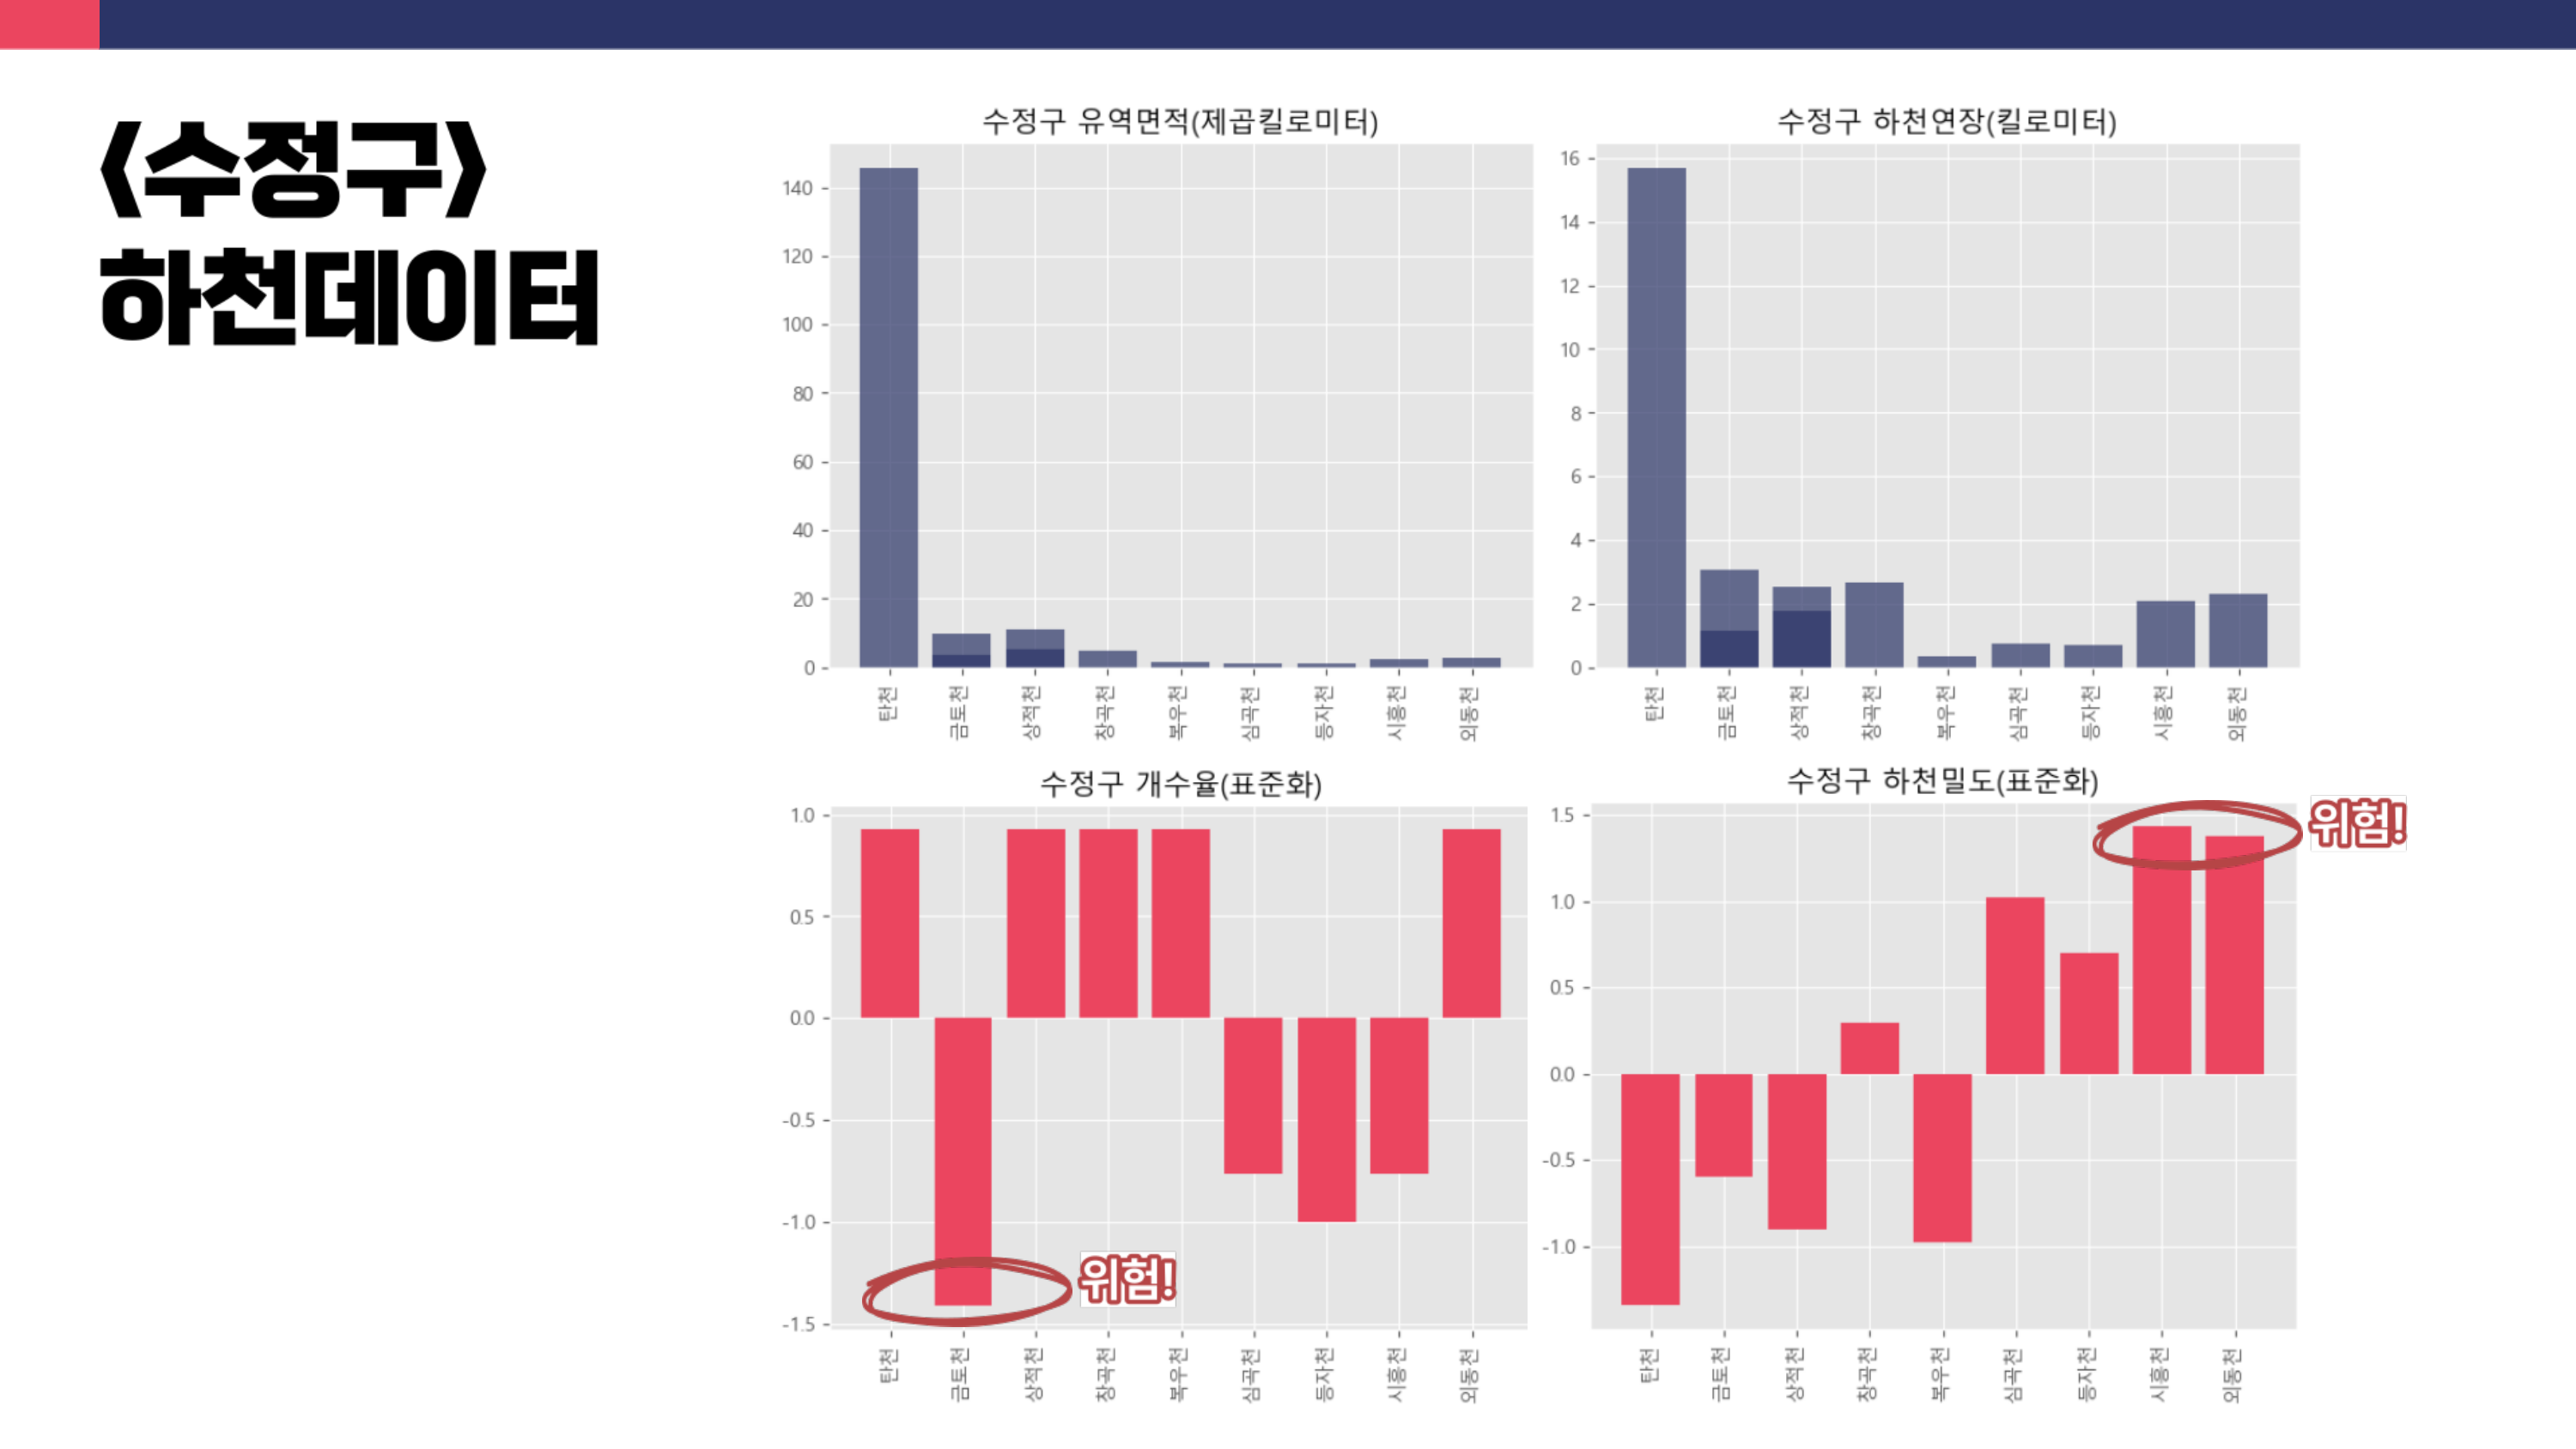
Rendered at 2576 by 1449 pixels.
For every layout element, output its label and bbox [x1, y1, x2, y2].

picture [2229, 755, 2510, 932]
text_box [768, 94, 2314, 1418]
picture [999, 1211, 1279, 1389]
picture [66, 65, 701, 474]
text_box [862, 1257, 994, 1327]
text_box [0, 0, 2576, 50]
text_box [2093, 800, 2225, 870]
